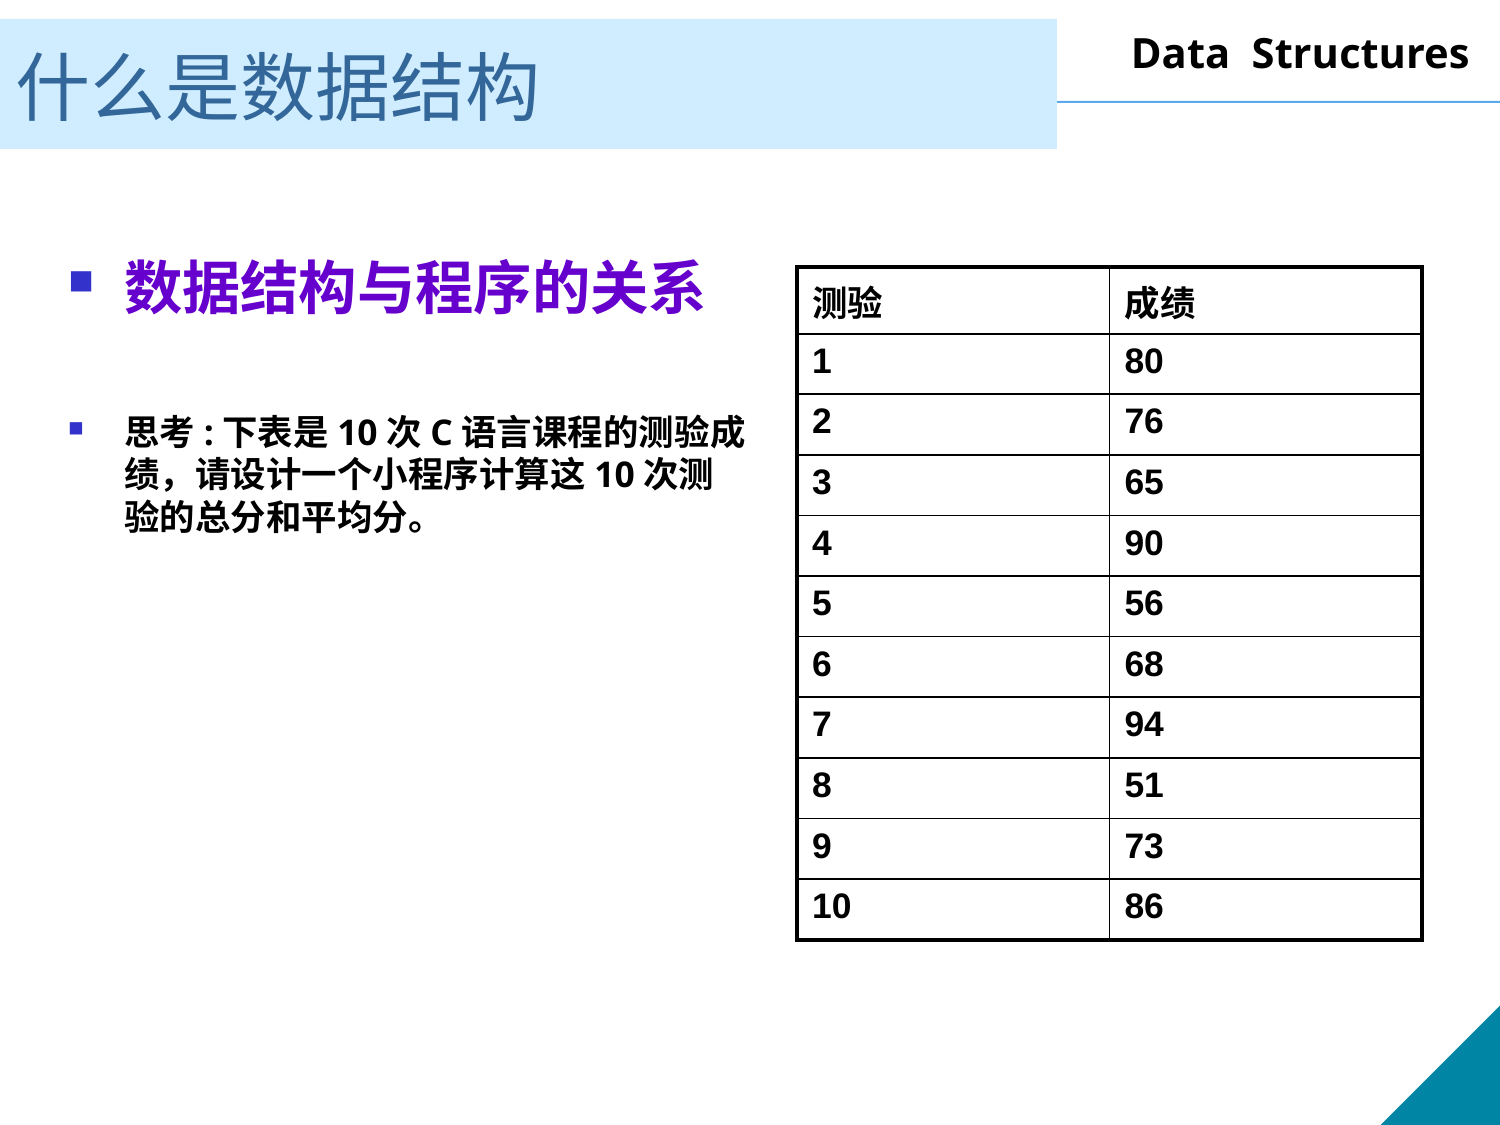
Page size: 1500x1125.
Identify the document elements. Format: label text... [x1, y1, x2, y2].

table_cell 2 [799, 395, 1109, 454]
table_cell 94 [1110, 698, 1420, 757]
table_cell 3 [799, 456, 1109, 515]
table_cell 65 [1110, 456, 1420, 515]
table_cell 5 [799, 577, 1109, 636]
table_cell 51 [1110, 759, 1420, 818]
table_cell 7 [799, 698, 1109, 757]
table_header 成绩 [1110, 269, 1420, 333]
table_cell 86 [1110, 880, 1420, 938]
table_cell 80 [1110, 335, 1420, 393]
table_cell 56 [1110, 577, 1420, 636]
table_cell 1 [799, 335, 1109, 393]
table_cell 10 [799, 880, 1109, 938]
title 什么是数据结构 [0, 19, 1351, 138]
table_cell 9 [799, 819, 1109, 878]
table_cell 90 [1110, 516, 1420, 575]
table_cell 68 [1110, 637, 1420, 696]
list 数据结构与程序的关系 思考:下表是10次C语言课程的测验成绩，请设计一个小程序计算这10次测验的总分和平均分。 [53, 243, 761, 987]
table_cell 8 [799, 759, 1109, 818]
table_header 测验 [799, 269, 1109, 333]
table_cell 6 [799, 637, 1109, 696]
table_cell 73 [1110, 819, 1420, 878]
table_cell 76 [1110, 395, 1420, 454]
table_cell 4 [799, 516, 1109, 575]
